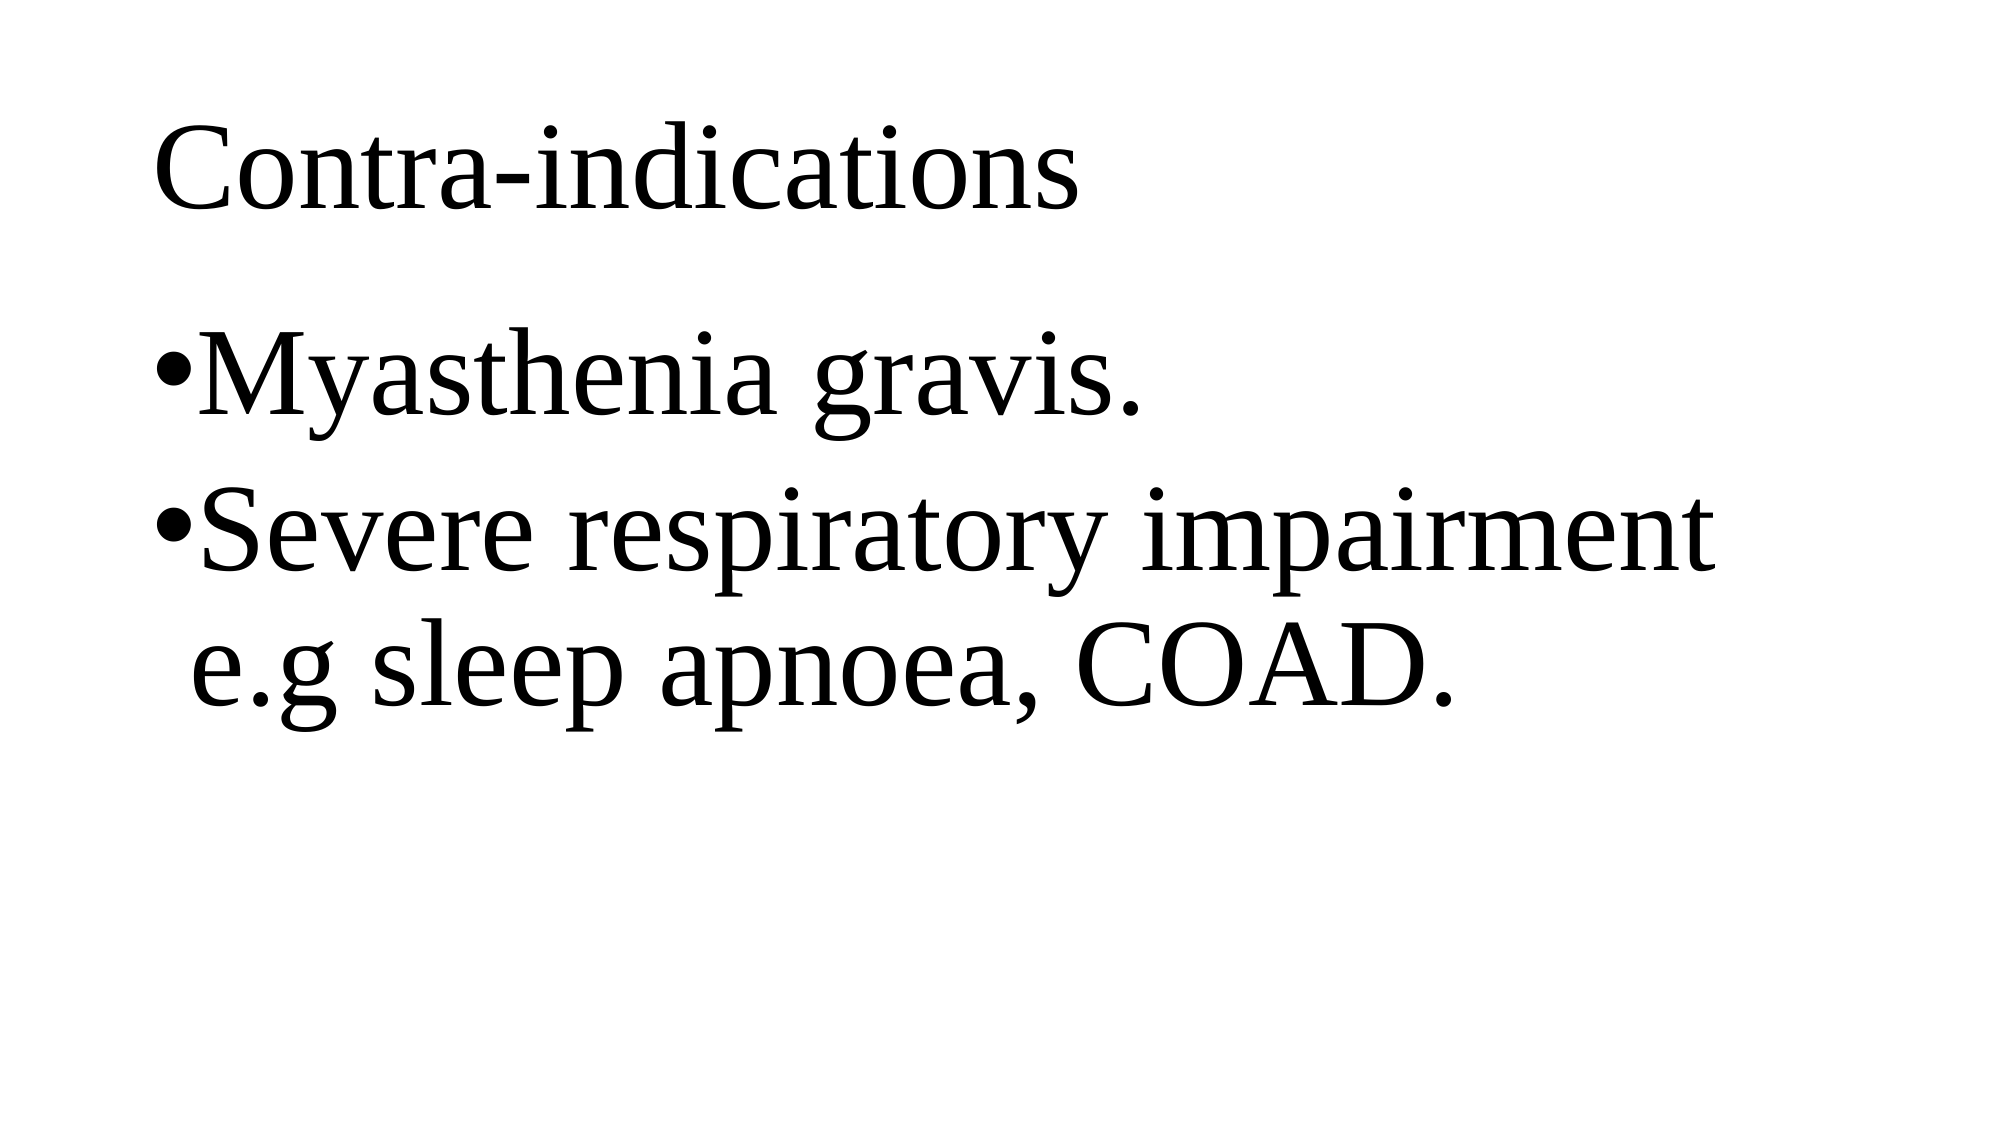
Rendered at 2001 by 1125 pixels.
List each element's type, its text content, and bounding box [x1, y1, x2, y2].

list Myasthenia gravis. Severe respiratory impairment e.g sleep apnoea, COAD. [137, 299, 1863, 1014]
title Contra-indications [137, 59, 1863, 278]
